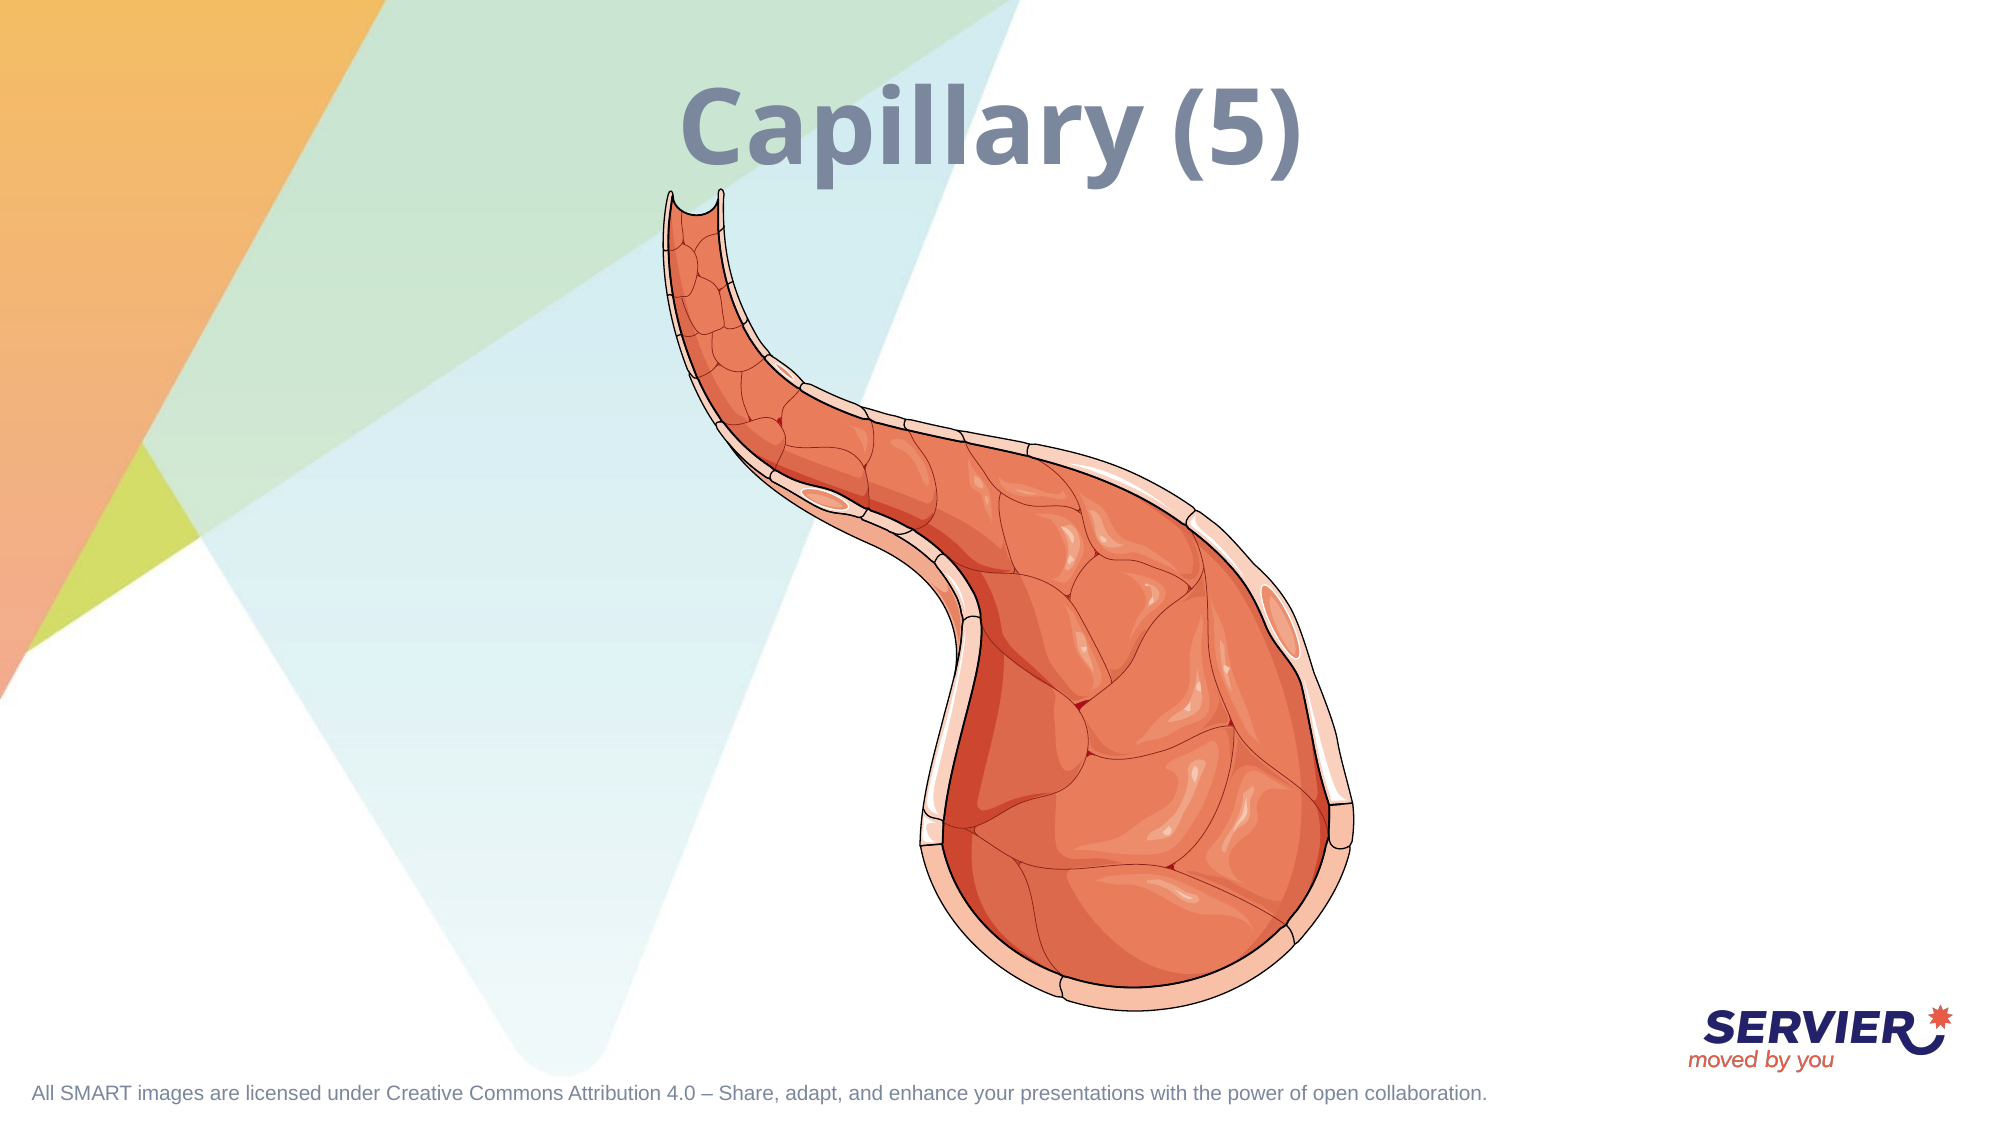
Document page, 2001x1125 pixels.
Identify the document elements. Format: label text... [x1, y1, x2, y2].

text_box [648, 187, 1356, 1014]
picture [0, 0, 2001, 1125]
title Capillary (5) [55, 12, 1927, 232]
